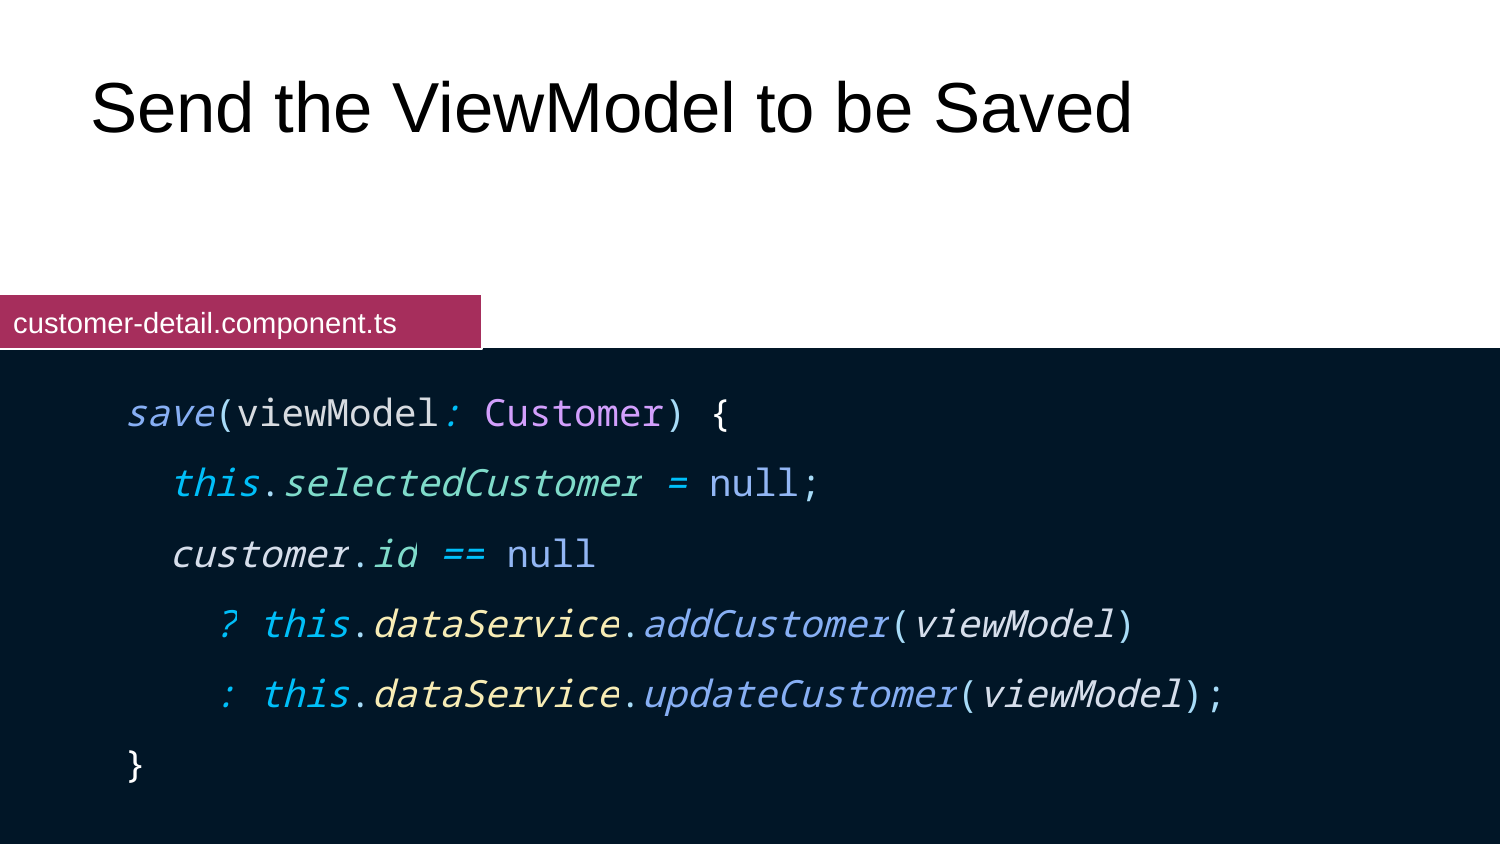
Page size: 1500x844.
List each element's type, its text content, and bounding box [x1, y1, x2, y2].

text_box save(viewModel: Customer) { this.selectedCustomer = null; customer.id == null ? this.dataService.addCustomer(viewModel) : this.dataService.updateCustomer(viewModel); } [86, 349, 1473, 792]
text_box [0, 349, 1500, 844]
text_box customer-detail.component.ts [0, 293, 483, 350]
title Send the ViewModel to be Saved [75, 33, 1425, 175]
